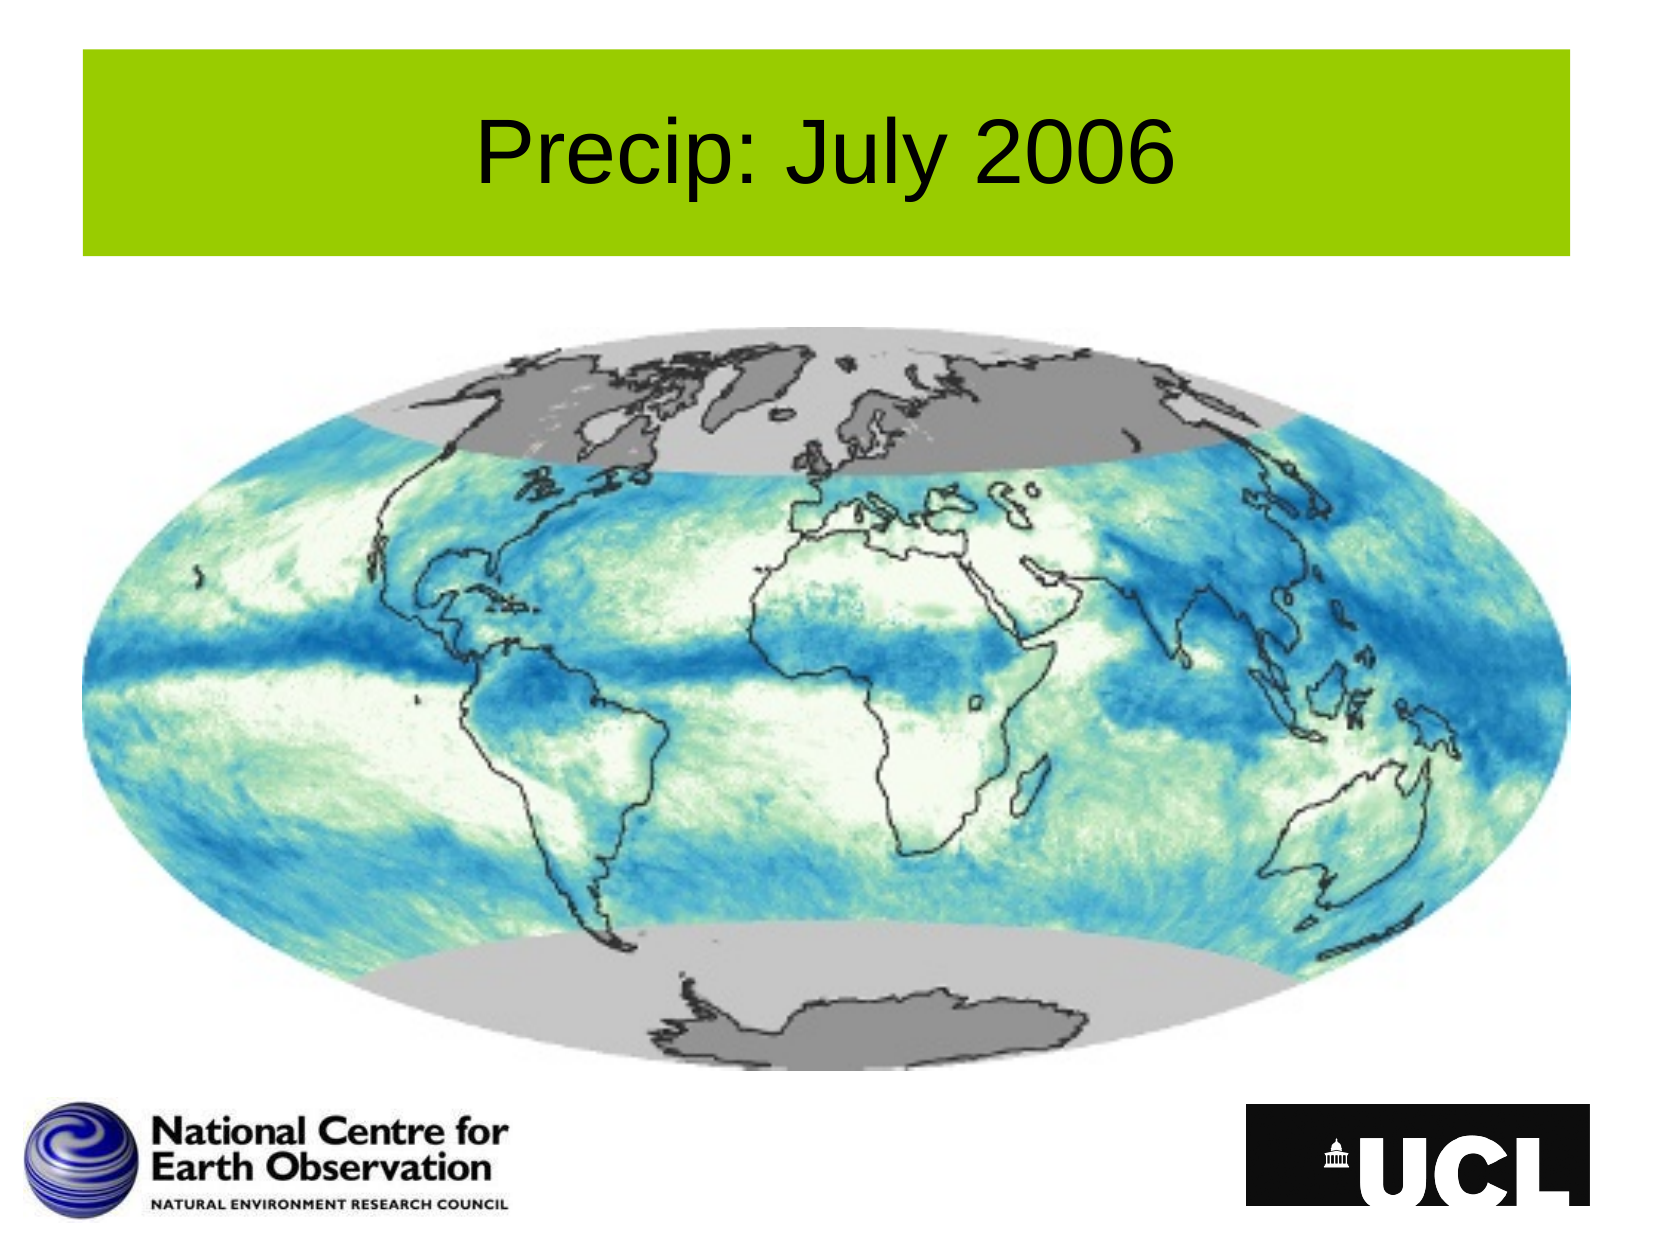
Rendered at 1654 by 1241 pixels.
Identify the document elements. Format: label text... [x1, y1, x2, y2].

title Precip: July 2006 [82, 49, 1571, 257]
picture [1246, 1104, 1590, 1206]
picture [23, 1097, 513, 1223]
picture [82, 327, 1571, 1072]
